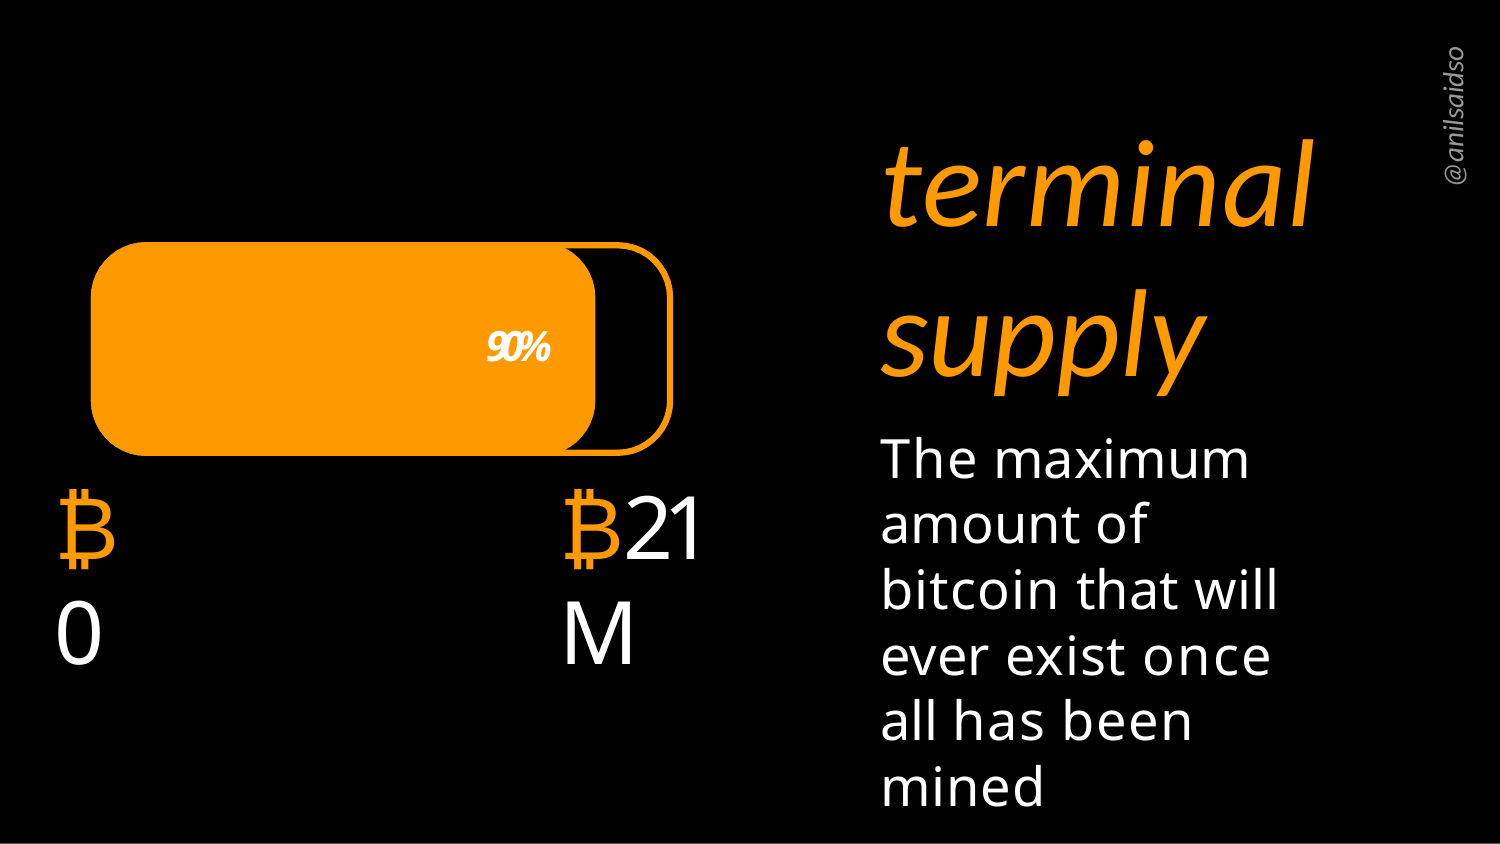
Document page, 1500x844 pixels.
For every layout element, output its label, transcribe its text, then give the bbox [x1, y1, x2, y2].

text_box ₿0 [52, 470, 168, 683]
text_box ₿21M [557, 470, 781, 683]
title terminal supply [878, 99, 1329, 402]
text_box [90, 241, 674, 457]
text_box @anilsaidso [1434, 36, 1475, 191]
text_box The maximum amount of bitcoin that will ever exist once all has been mined [878, 422, 1333, 818]
